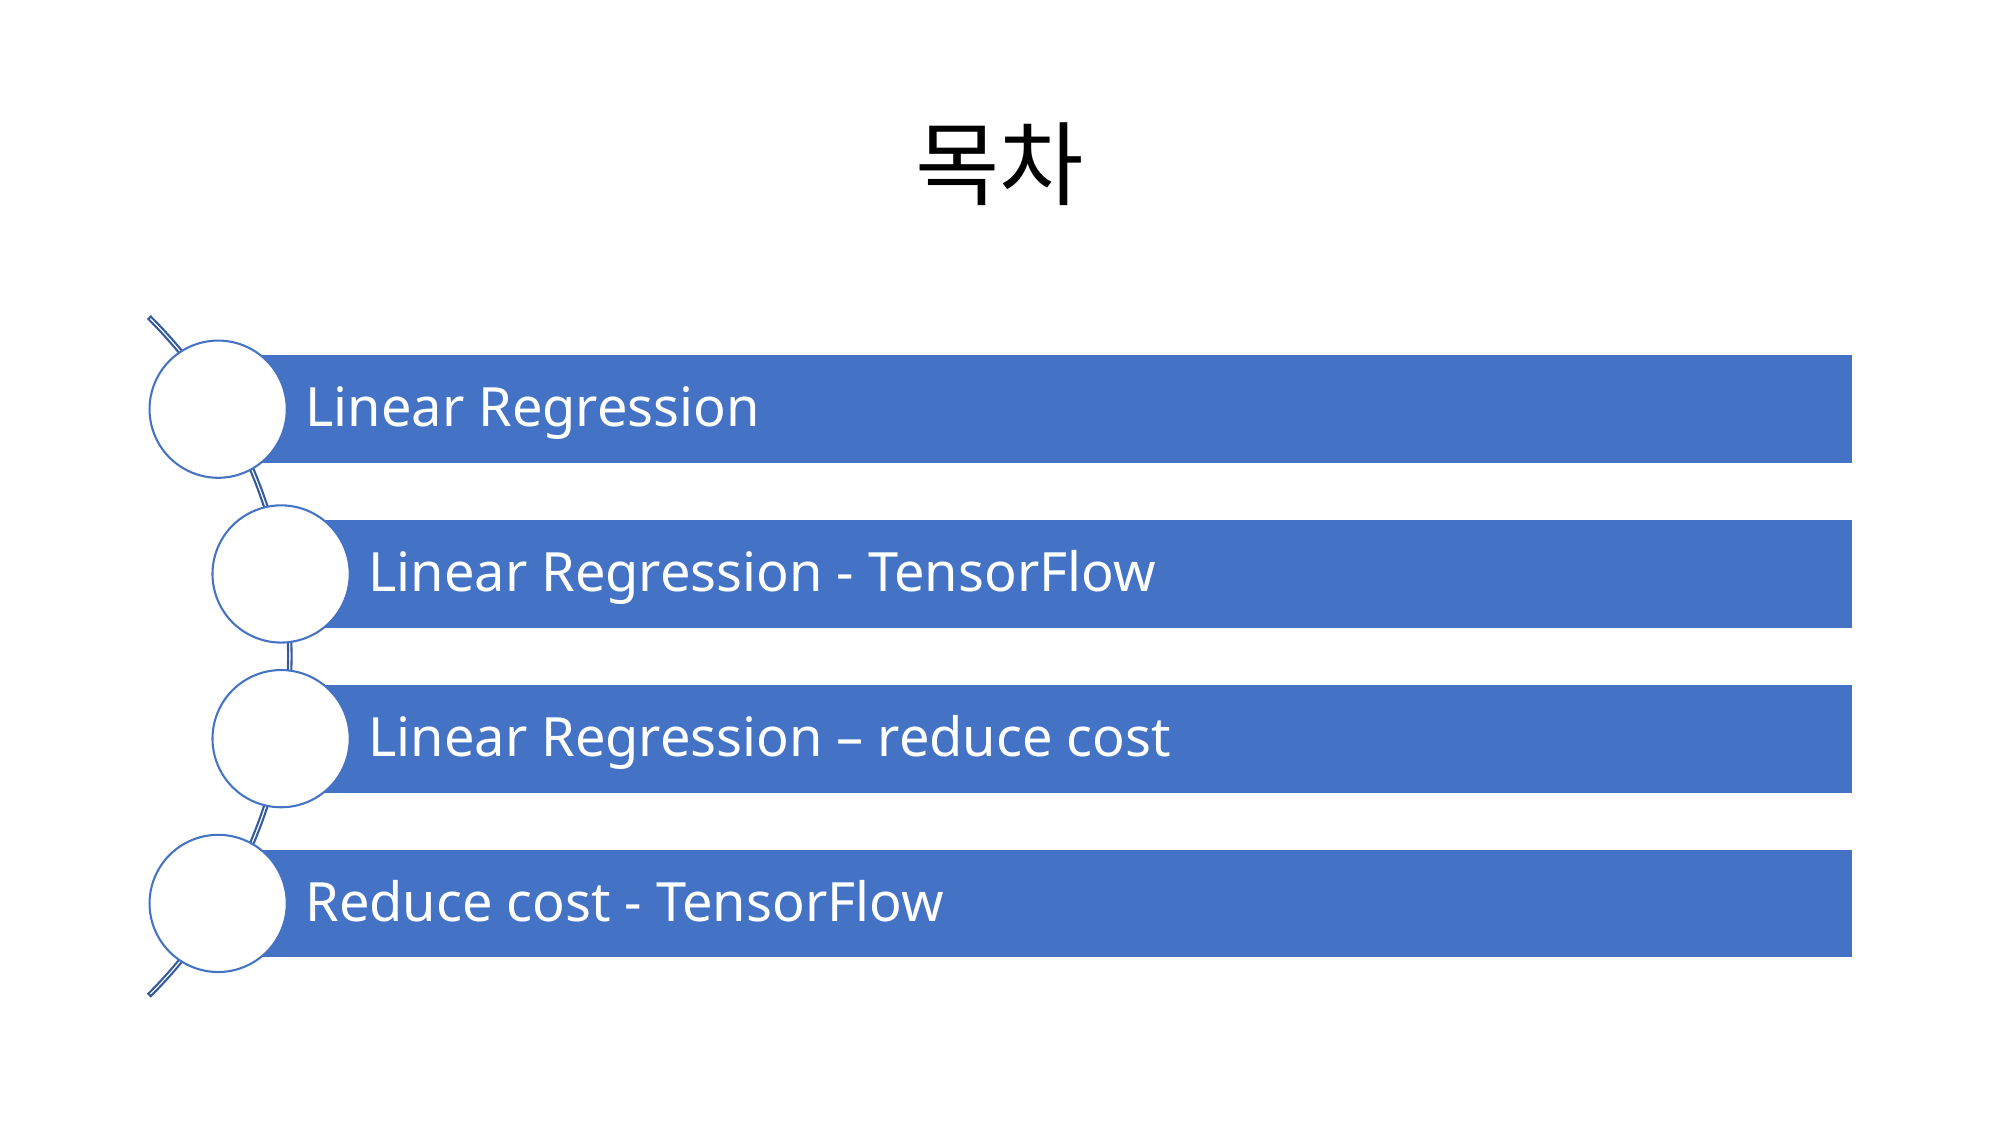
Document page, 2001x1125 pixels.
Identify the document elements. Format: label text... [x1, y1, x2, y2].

title 목차 [137, 59, 1863, 278]
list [137, 299, 1863, 1014]
